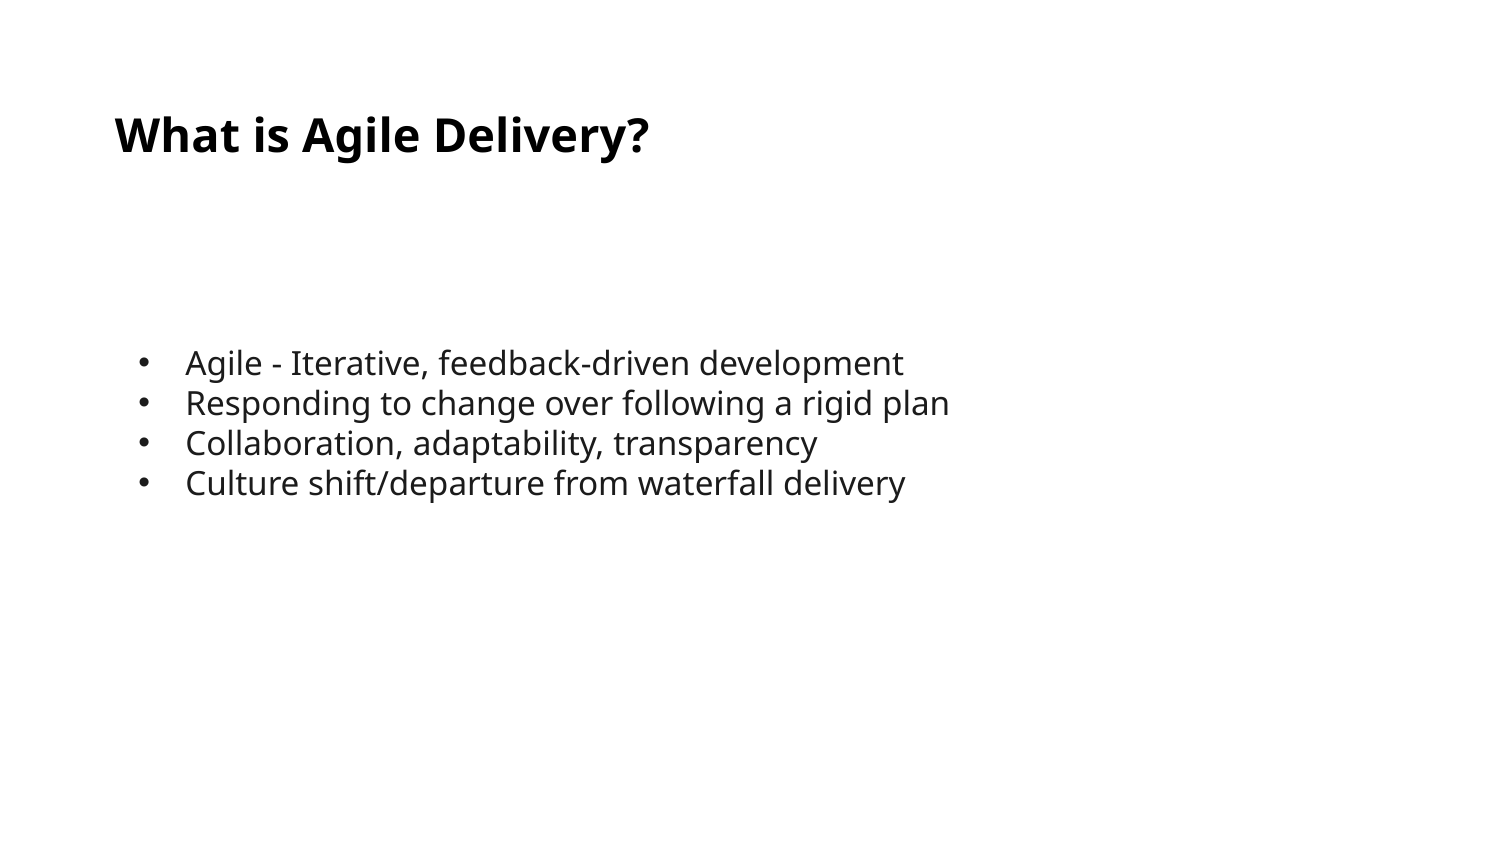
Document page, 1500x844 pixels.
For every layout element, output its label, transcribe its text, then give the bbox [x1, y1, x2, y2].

text_box [99, 157, 655, 213]
title What is Agile Delivery? [99, 99, 730, 157]
text_box Agile - Iterative, feedback-driven development Responding to change over following a rigid plan Collaboration, adaptability, transparency Culture shift/departure from waterfall delivery [99, 230, 1353, 642]
